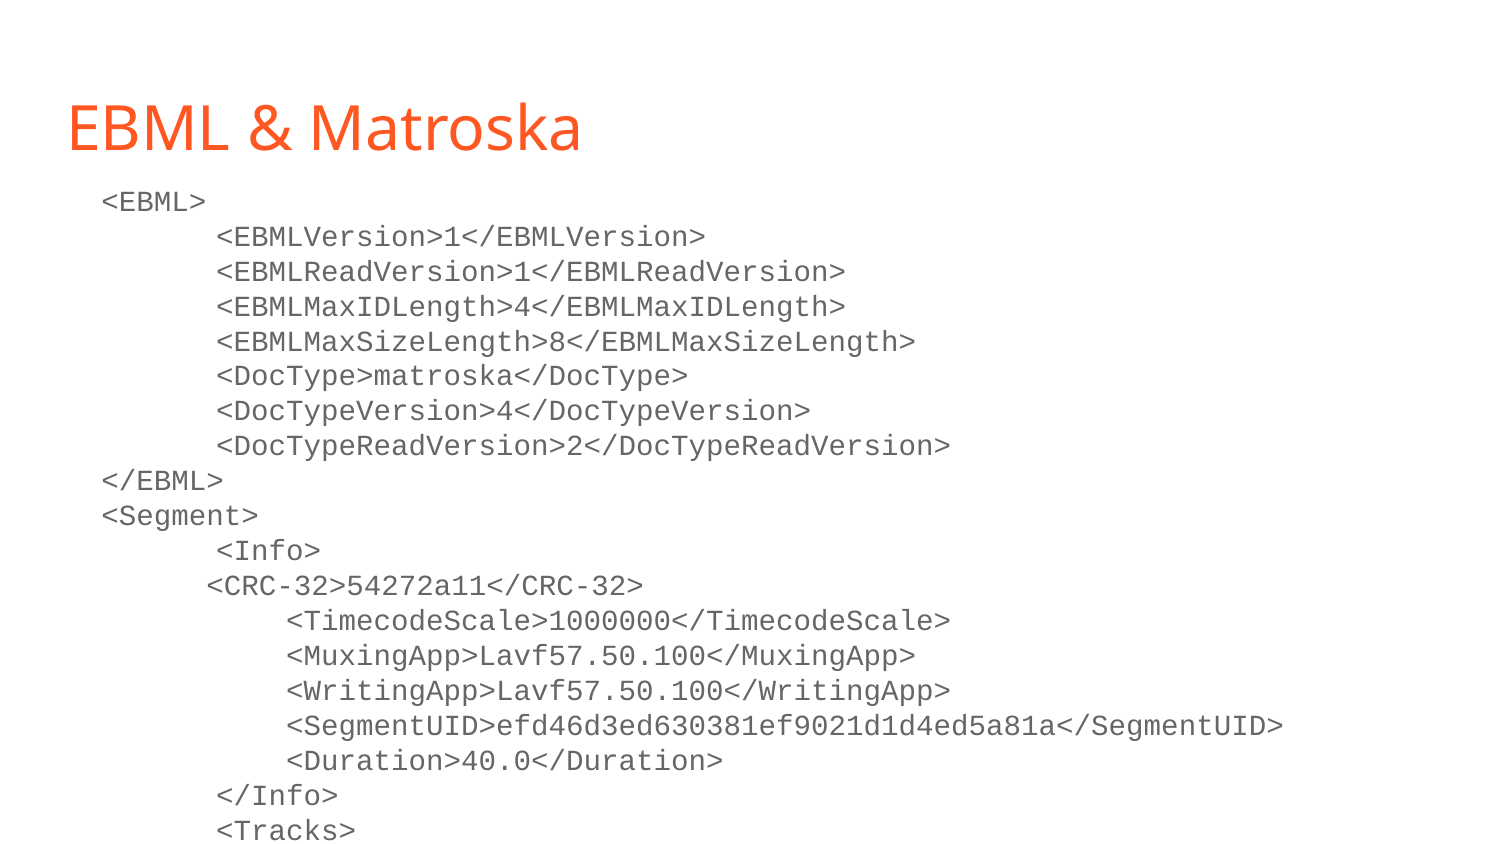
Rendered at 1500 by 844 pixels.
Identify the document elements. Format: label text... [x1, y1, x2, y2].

list <EBML> <EBMLVersion>1</EBMLVersion> <EBMLReadVersion>1</EBMLReadVersion> <EBMLMaxIDLength>4</EBMLMaxIDLength> <EBMLMaxSizeLength>8</EBMLMaxSizeLength> <DocType>matroska</DocType> <DocTypeVersion>4</DocTypeVersion> <DocTypeReadVersion>2</DocTypeReadVersion> </EBML> <Segment> <Info> <CRC-32>54272a11</CRC-32> <TimecodeScale>1000000</TimecodeScale> <MuxingApp>Lavf57.50.100</MuxingApp> <WritingApp>Lavf57.50.100</WritingApp> <SegmentUID>efd46d3ed630381ef9021d1d4ed5a81a</SegmentUID> <Duration>40.0</Duration> </Info> <Tracks> <TrackEntry> <TrackNumber>1</TrackNumber> <TrackUID>1</TrackUID> <FlagLacing>0</FlagLacing> <Language>und</Language> <CodecID>V_MPEG4/ISO/AVC</CodecID> <TrackType>1</TrackType> <DefaultDuration>40000000</DefaultDuration> <Video> <PixelWidth>320</PixelWidth> <PixelHeight>240</PixelHeight> <FlagInterlaced>2</FlagInterlaced> <DisplayWidth>320</DisplayWidth> <DisplayHeight>240</DisplayHeight> <unknown_55b0>55bb8101</unknown_55b0> </Video> [51, 166, 1449, 814]
title EBML & Matroska [51, 72, 1449, 166]
